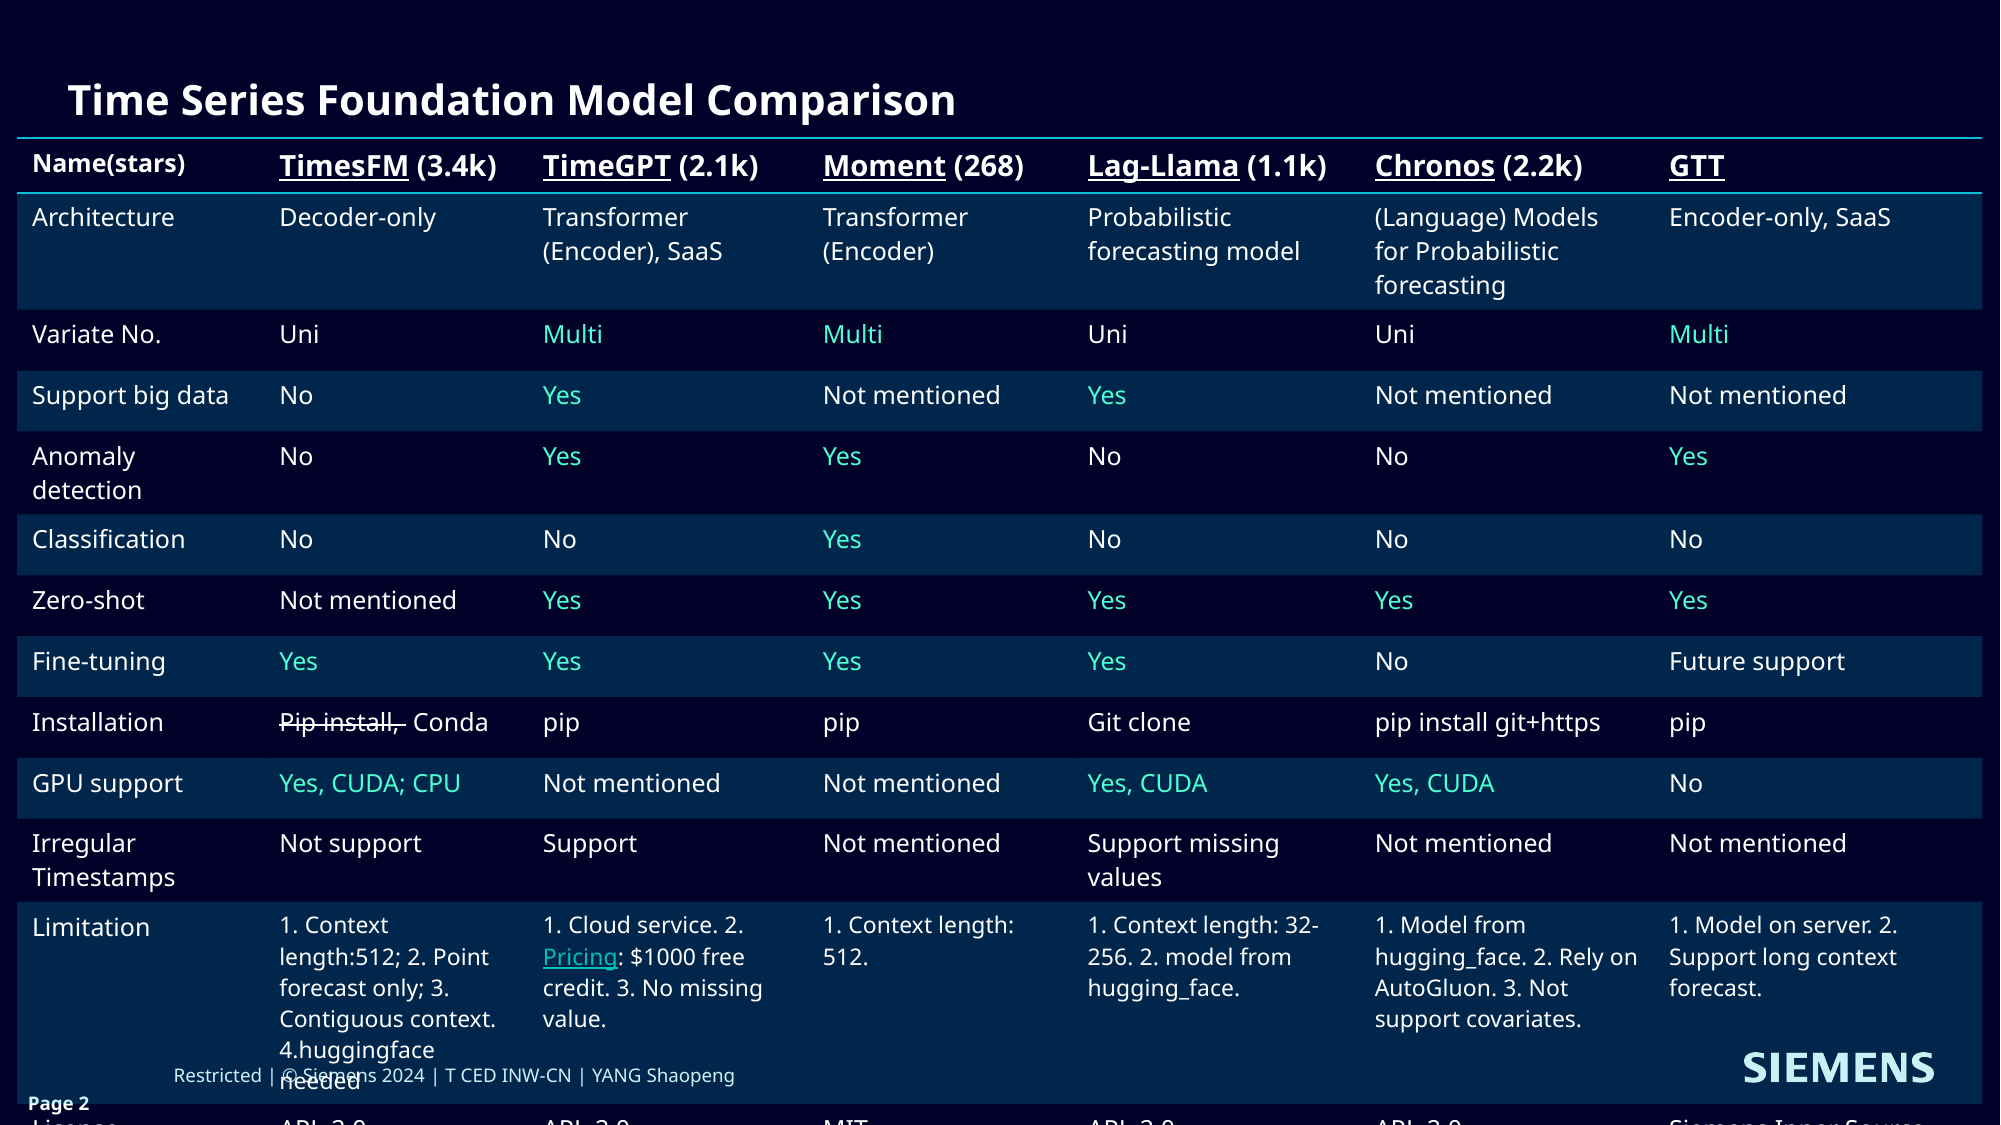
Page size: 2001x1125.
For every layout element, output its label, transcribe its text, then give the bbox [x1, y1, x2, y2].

table_cell Git clone [1073, 697, 1360, 758]
table_cell (Language) Models for Probabilistic forecasting [1360, 194, 1654, 310]
table_cell Decoder-only [264, 194, 528, 310]
table_cell Support big data [17, 371, 264, 431]
table_cell Not support [264, 819, 528, 902]
table_cell Yes, CUDA [1360, 758, 1654, 819]
table_cell 1. Cloud service. 2. Pricing: $1000 free credit. 3. No missing value. [528, 902, 808, 1104]
table_cell Yes [808, 431, 1073, 514]
table_cell Yes [528, 575, 808, 636]
table_cell Uni [1073, 310, 1360, 371]
table_cell 1. Context length:512; 2. Point forecast only; 3. Contiguous context. 4.huggingface needed [264, 902, 528, 1104]
table_cell Yes [808, 575, 1073, 636]
table_cell Yes [1073, 371, 1360, 431]
table_cell Architecture [17, 194, 264, 310]
table_cell Not mentioned [1654, 371, 1982, 431]
table_cell 1. Context length: 32-256. 2. model from hugging_face. [1073, 902, 1360, 1104]
table_cell GPU support [17, 758, 264, 819]
table_cell pip [1654, 697, 1982, 758]
table_header GTT [1654, 139, 1982, 192]
table_cell Encoder-only, SaaS [1654, 194, 1982, 310]
table_cell Anomaly detection [17, 431, 264, 514]
table_cell Uni [264, 310, 528, 371]
table_cell APL-2.0 [528, 1104, 808, 1125]
table_cell Not mentioned [1360, 819, 1654, 902]
table_cell Yes [1654, 431, 1982, 514]
table_cell Not mentioned [264, 575, 528, 636]
table_cell Uni [1360, 310, 1654, 371]
table_cell APL-2.0 [1073, 1104, 1360, 1125]
table_cell Installation [17, 697, 264, 758]
table_cell Not mentioned [808, 819, 1073, 902]
table_cell Not mentioned [808, 371, 1073, 431]
table_cell Not mentioned [1654, 819, 1982, 902]
table_cell No [1360, 514, 1654, 575]
table_cell Yes [1654, 575, 1982, 636]
table_cell Limitation [17, 902, 264, 1104]
table_cell Yes [528, 371, 808, 431]
table_cell pip [528, 697, 808, 758]
table_cell Yes, CUDA; CPU [264, 758, 528, 819]
table_cell Yes [1073, 636, 1360, 697]
table_cell Pip install, Conda [264, 697, 528, 758]
table_cell Fine-tuning [17, 636, 264, 697]
table_cell No [528, 514, 808, 575]
table_cell 1. Context length: 512. [808, 902, 1073, 1104]
table_header Lag-Llama (1.1k) [1073, 139, 1360, 192]
table_cell Yes [808, 514, 1073, 575]
table_cell Irregular Timestamps [17, 819, 264, 902]
text_box Time Series Foundation Model Comparison [67, 32, 1686, 127]
table_header TimesFM (3.4k) [264, 139, 528, 192]
table_cell pip install git+https [1360, 697, 1654, 758]
table_cell Multi [528, 310, 808, 371]
table_cell Future support [1654, 636, 1982, 697]
table_cell Not mentioned [1360, 371, 1654, 431]
table_header Chronos (2.2k) [1360, 139, 1654, 192]
table_cell License [17, 1104, 264, 1125]
table_cell Yes, CUDA [1073, 758, 1360, 819]
table_header Name(stars) [17, 139, 264, 192]
table_cell Yes [808, 636, 1073, 697]
table_cell No [1360, 431, 1654, 514]
table_cell Siemens Inner Source License V1.5 [1654, 1104, 1982, 1125]
table_cell No [1360, 636, 1654, 697]
table_cell Support missing values [1073, 819, 1360, 902]
table_cell Support [528, 819, 808, 902]
table_cell Classification [17, 514, 264, 575]
table_cell Yes [528, 636, 808, 697]
table_cell Multi [1654, 310, 1982, 371]
table_cell Probabilistic forecasting model [1073, 194, 1360, 310]
table_cell No [264, 371, 528, 431]
table_cell Transformer (Encoder), SaaS [528, 194, 808, 310]
table_cell No [1654, 758, 1982, 819]
table_cell 1. Model from hugging_face. 2. Rely on AutoGluon. 3. Not support covariates. [1360, 902, 1654, 1104]
table_cell APL-2.0 [1360, 1104, 1654, 1125]
table_cell Zero-shot [17, 575, 264, 636]
table_cell Yes [1073, 575, 1360, 636]
table_cell Yes [264, 636, 528, 697]
table_cell No [264, 431, 528, 514]
table_cell No [1654, 514, 1982, 575]
table_cell Transformer (Encoder) [808, 194, 1073, 310]
table_header Moment (268) [808, 139, 1073, 192]
table_cell MIT [808, 1104, 1073, 1125]
table_cell No [264, 514, 528, 575]
table_header TimeGPT (2.1k) [528, 139, 808, 192]
table_cell APL-2.0 [264, 1104, 528, 1125]
table_cell No [1073, 514, 1360, 575]
table_cell pip [808, 697, 1073, 758]
table_cell 1. Model on server. 2. Support long context forecast. [1654, 902, 1982, 1104]
table_cell Yes [528, 431, 808, 514]
table_cell Variate No. [17, 310, 264, 371]
table_cell Not mentioned [528, 758, 808, 819]
table_cell Yes [1360, 575, 1654, 636]
table_cell Not mentioned [808, 758, 1073, 819]
table_cell No [1073, 431, 1360, 514]
table_cell Multi [808, 310, 1073, 371]
